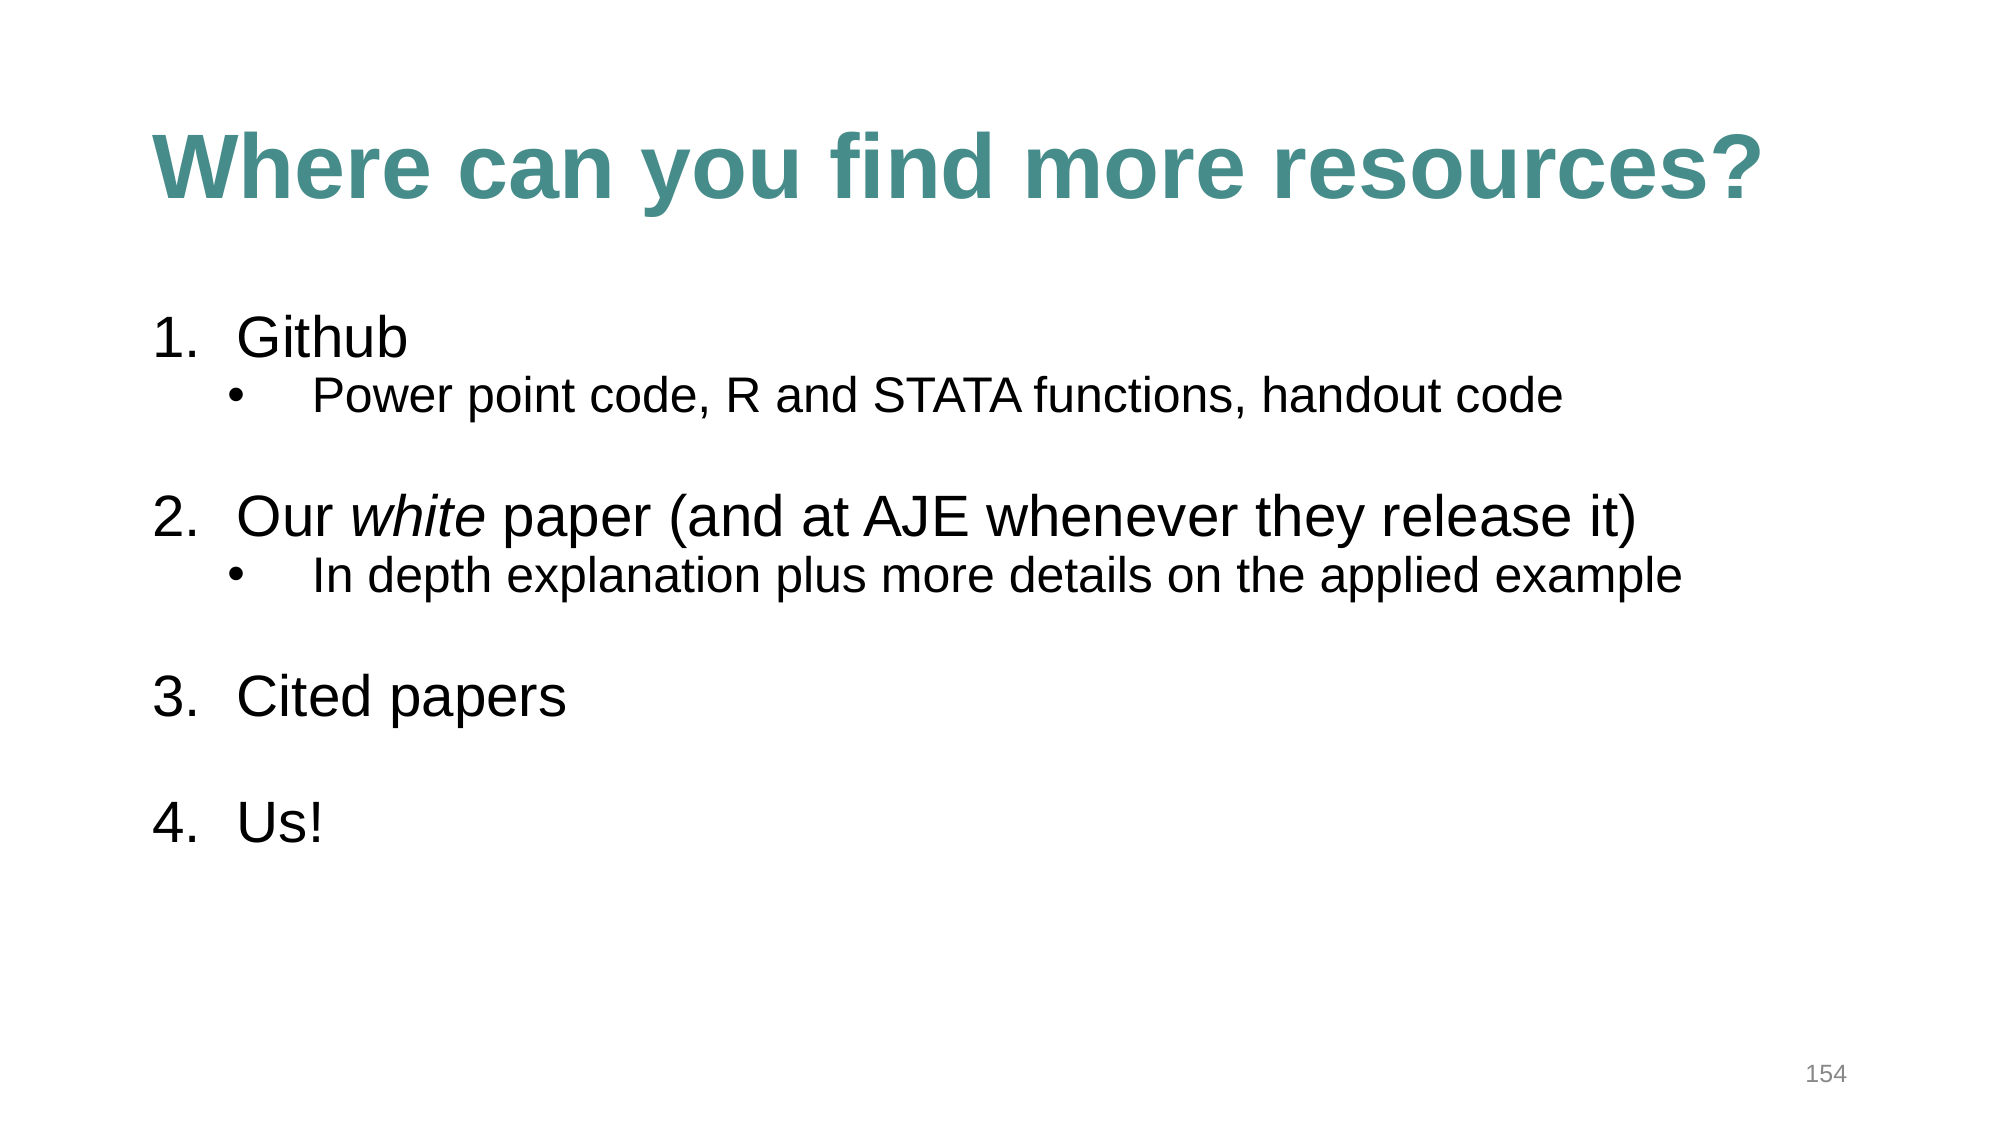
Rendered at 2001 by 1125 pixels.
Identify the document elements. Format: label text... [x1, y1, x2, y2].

title Where can you find more resources? [137, 59, 1863, 278]
list Github Power point code, R and STATA functions, handout code Our white paper (and at AJE whenever they release it) In depth explanation plus more details on the applied example Cited papers Us! [137, 299, 1863, 1014]
slide_number 154 [1412, 1042, 1863, 1103]
